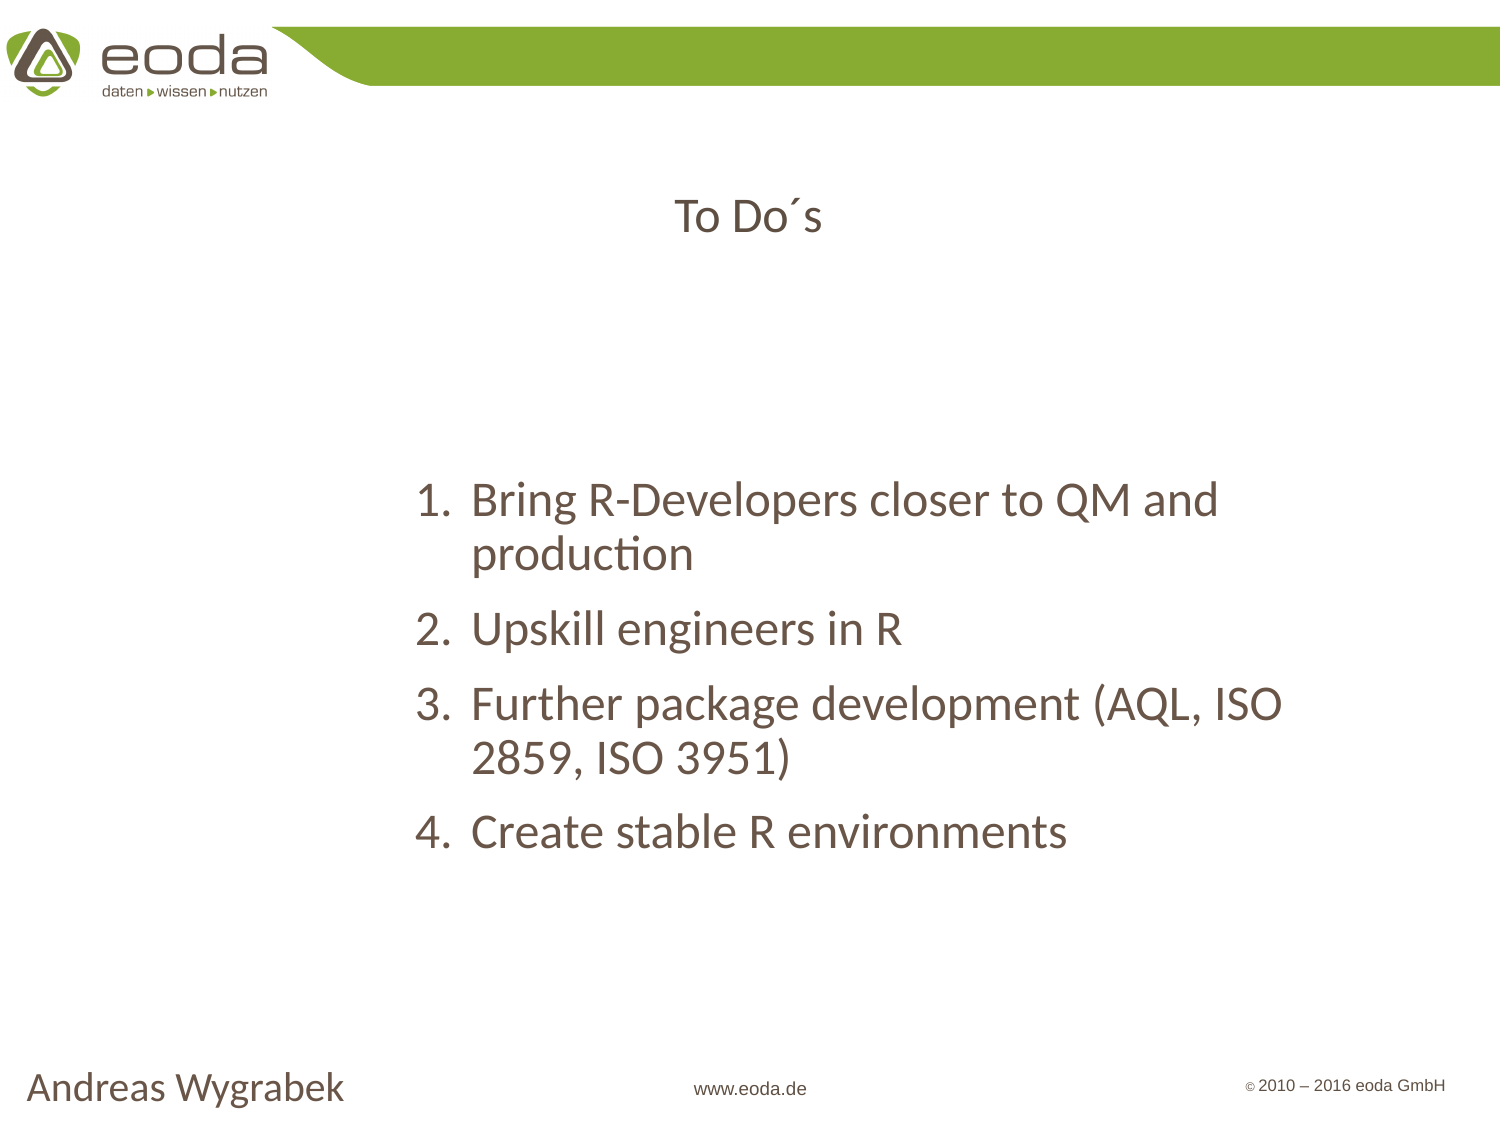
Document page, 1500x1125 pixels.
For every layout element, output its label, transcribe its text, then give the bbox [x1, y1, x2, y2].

picture [1, 23, 272, 102]
list Bring R-Developers closer to QM and production Upskill engineers in R Further package development (AQL, ISO 2859, ISO 3951) Create stable R environments [399, 465, 1396, 909]
title To Do´s [101, 135, 1396, 298]
